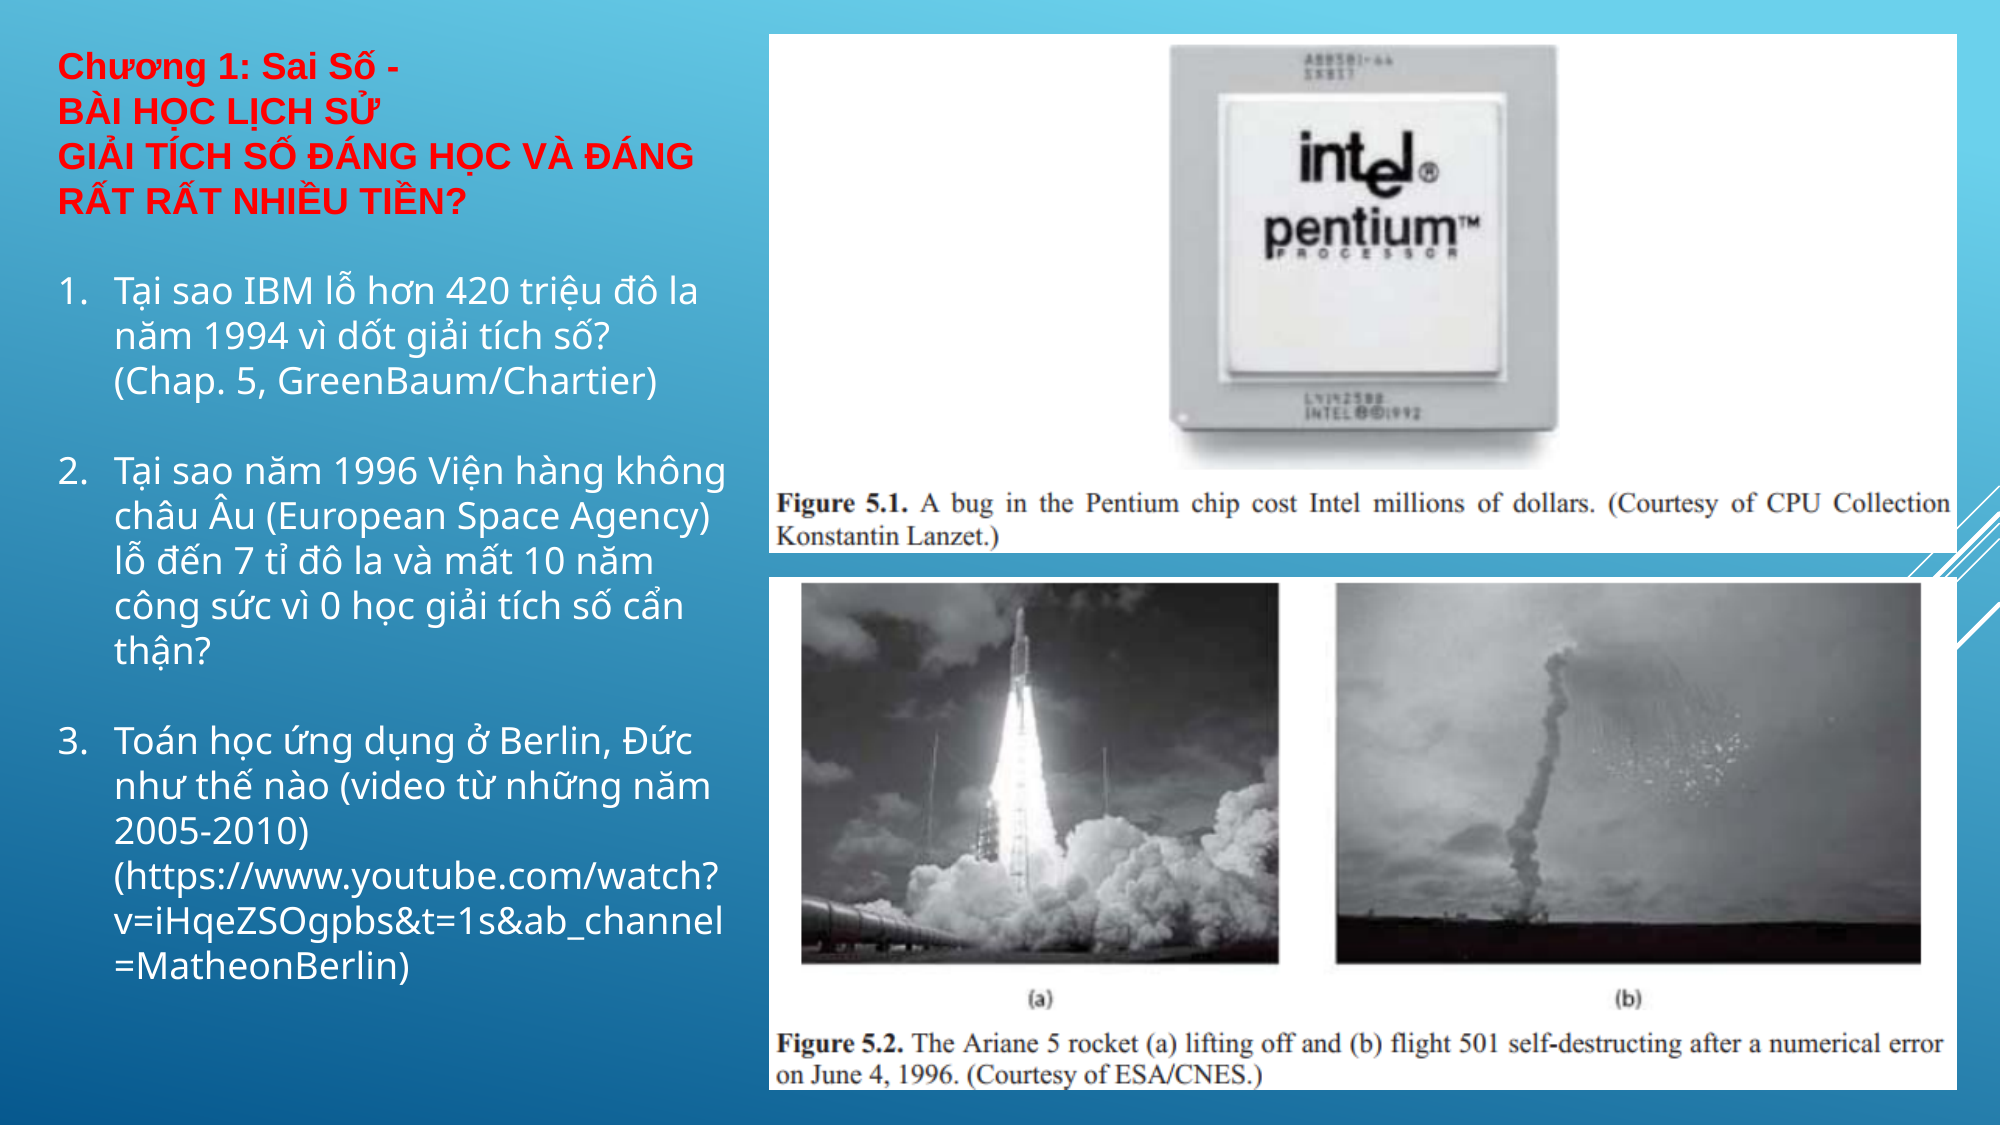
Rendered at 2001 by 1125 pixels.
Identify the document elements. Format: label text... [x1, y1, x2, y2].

text_box Chương 1: Sai Số - BÀI HỌC LỊCH SỬ GIẢI TÍCH SỐ ĐÁNG HỌC VÀ ĐÁNG RẤT RẤT NHIỀU TIỀN? Tại sao IBM lỗ hơn 420 triệu đô la năm 1994 vì dốt giải tích số? (Chap. 5, GreenBaum/Chartier) Tại sao năm 1996 Viện hàng không châu Âu (European Space Agency) lỗ đến 7 tỉ đô la và mất 10 năm công sức vì 0 học giải tích số cẩn thận? Toán học ứng dụng ở Berlin, Đức như thế nào (video từ những năm 2005-2010) (https://www.youtube.com/watch?v=iHqeZSOgpbs&t=1s&ab_channel=MatheonBerlin) [42, 34, 753, 995]
picture [769, 577, 1958, 1091]
picture [769, 34, 1958, 553]
